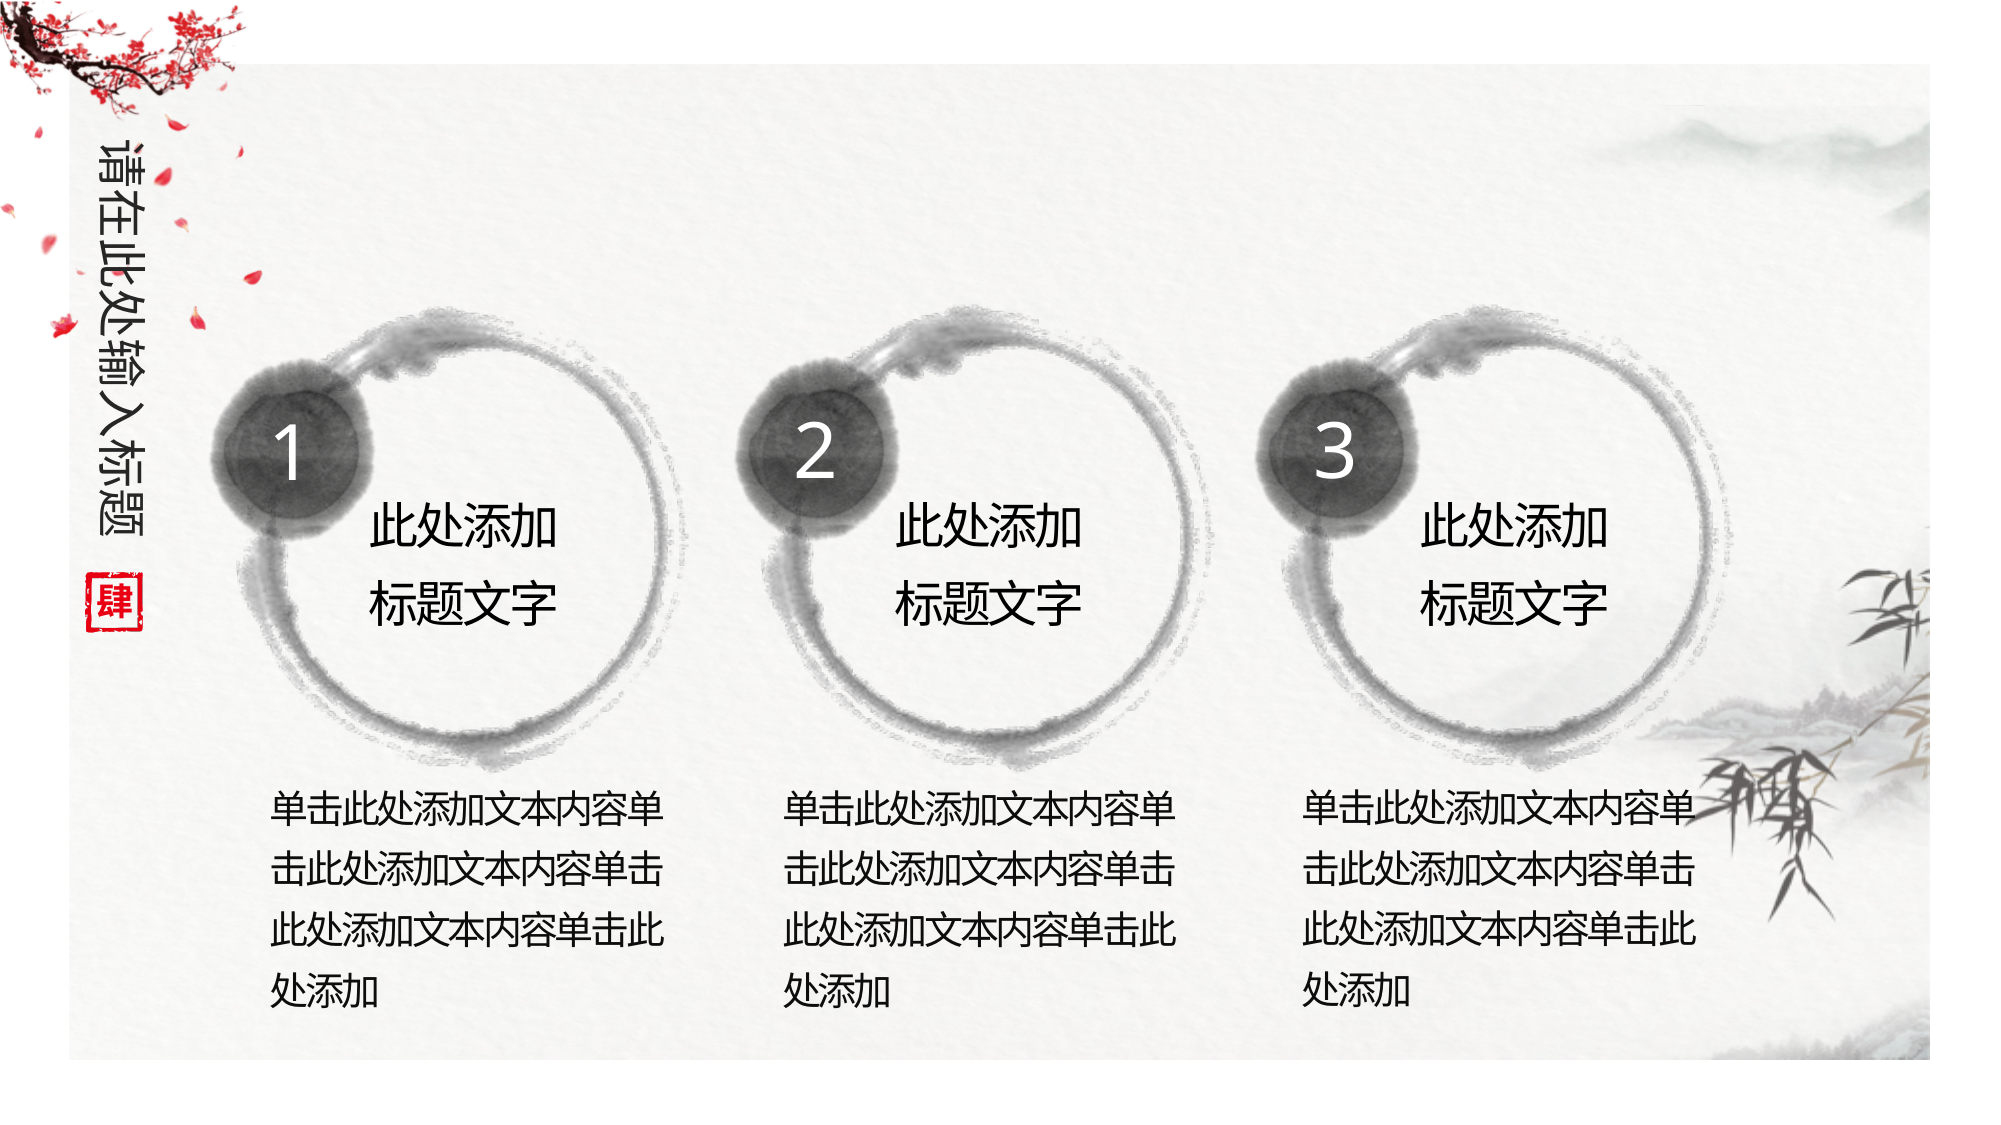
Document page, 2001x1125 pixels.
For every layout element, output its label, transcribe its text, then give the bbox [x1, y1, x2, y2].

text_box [1220, 291, 1742, 786]
text_box 单击此处添加文本内容单击此处添加文本内容单击此处添加文本内容单击此处添加 [255, 763, 705, 1021]
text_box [175, 293, 697, 787]
text_box 单击此处添加文本内容单击此处添加文本内容单击此处添加文本内容单击此处添加 [767, 786, 1217, 1021]
picture [0, 0, 1931, 1060]
text_box 单击此处添加文本内容单击此处添加文本内容单击此处添加文本内容单击此处添加 [1287, 786, 1737, 1020]
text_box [700, 291, 1220, 786]
